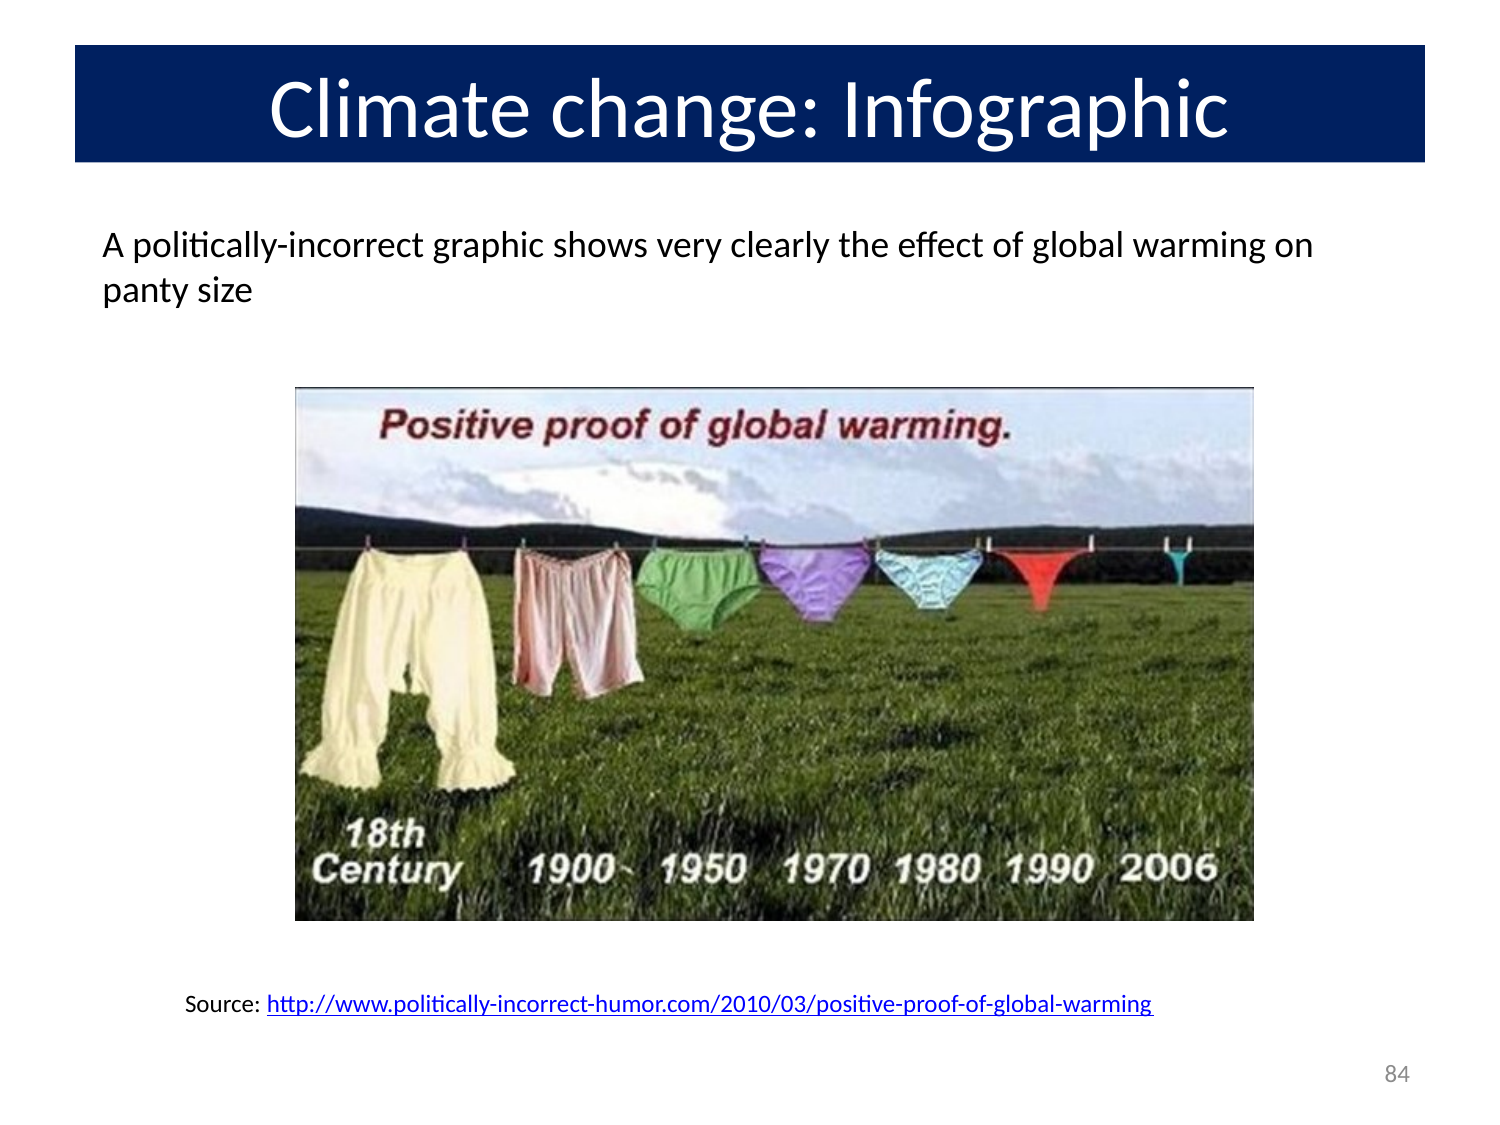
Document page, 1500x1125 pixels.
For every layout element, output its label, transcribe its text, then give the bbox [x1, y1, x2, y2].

title Climate change: Infographic [75, 45, 1425, 163]
text_box Source: http://www.politically-incorrect-humor.com/2010/03/positive-proof-of-global-warming [170, 980, 1321, 1026]
text_box A politically-incorrect graphic shows very clearly the effect of global warming on panty size [87, 212, 1425, 318]
picture [295, 387, 1254, 921]
slide_number 84 [1074, 1042, 1425, 1103]
